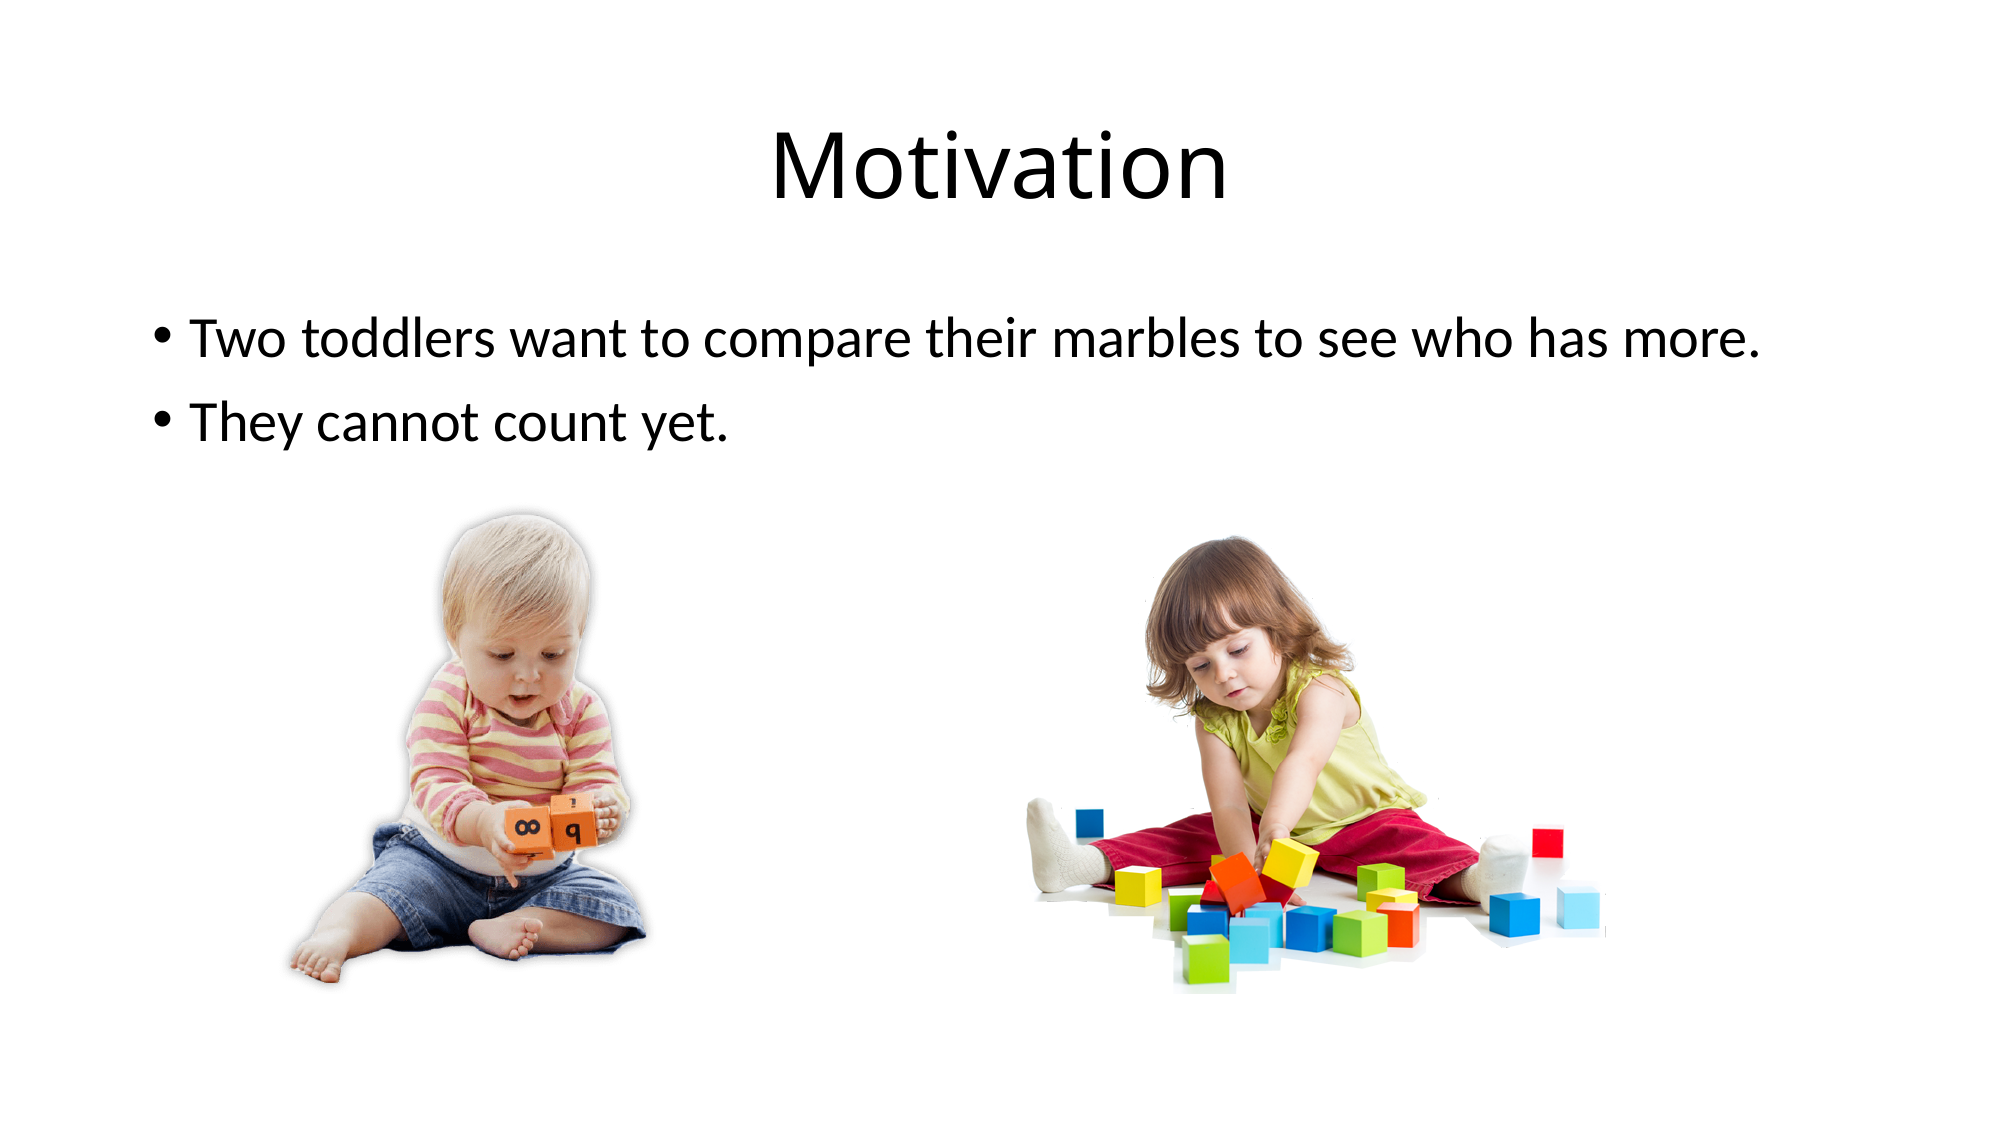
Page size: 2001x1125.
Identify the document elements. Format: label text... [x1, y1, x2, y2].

title Motivation [137, 59, 1863, 278]
picture [1020, 531, 1606, 994]
picture [208, 502, 763, 994]
list Two toddlers want to compare their marbles to see who has more. They cannot count yet. [137, 299, 1863, 1014]
